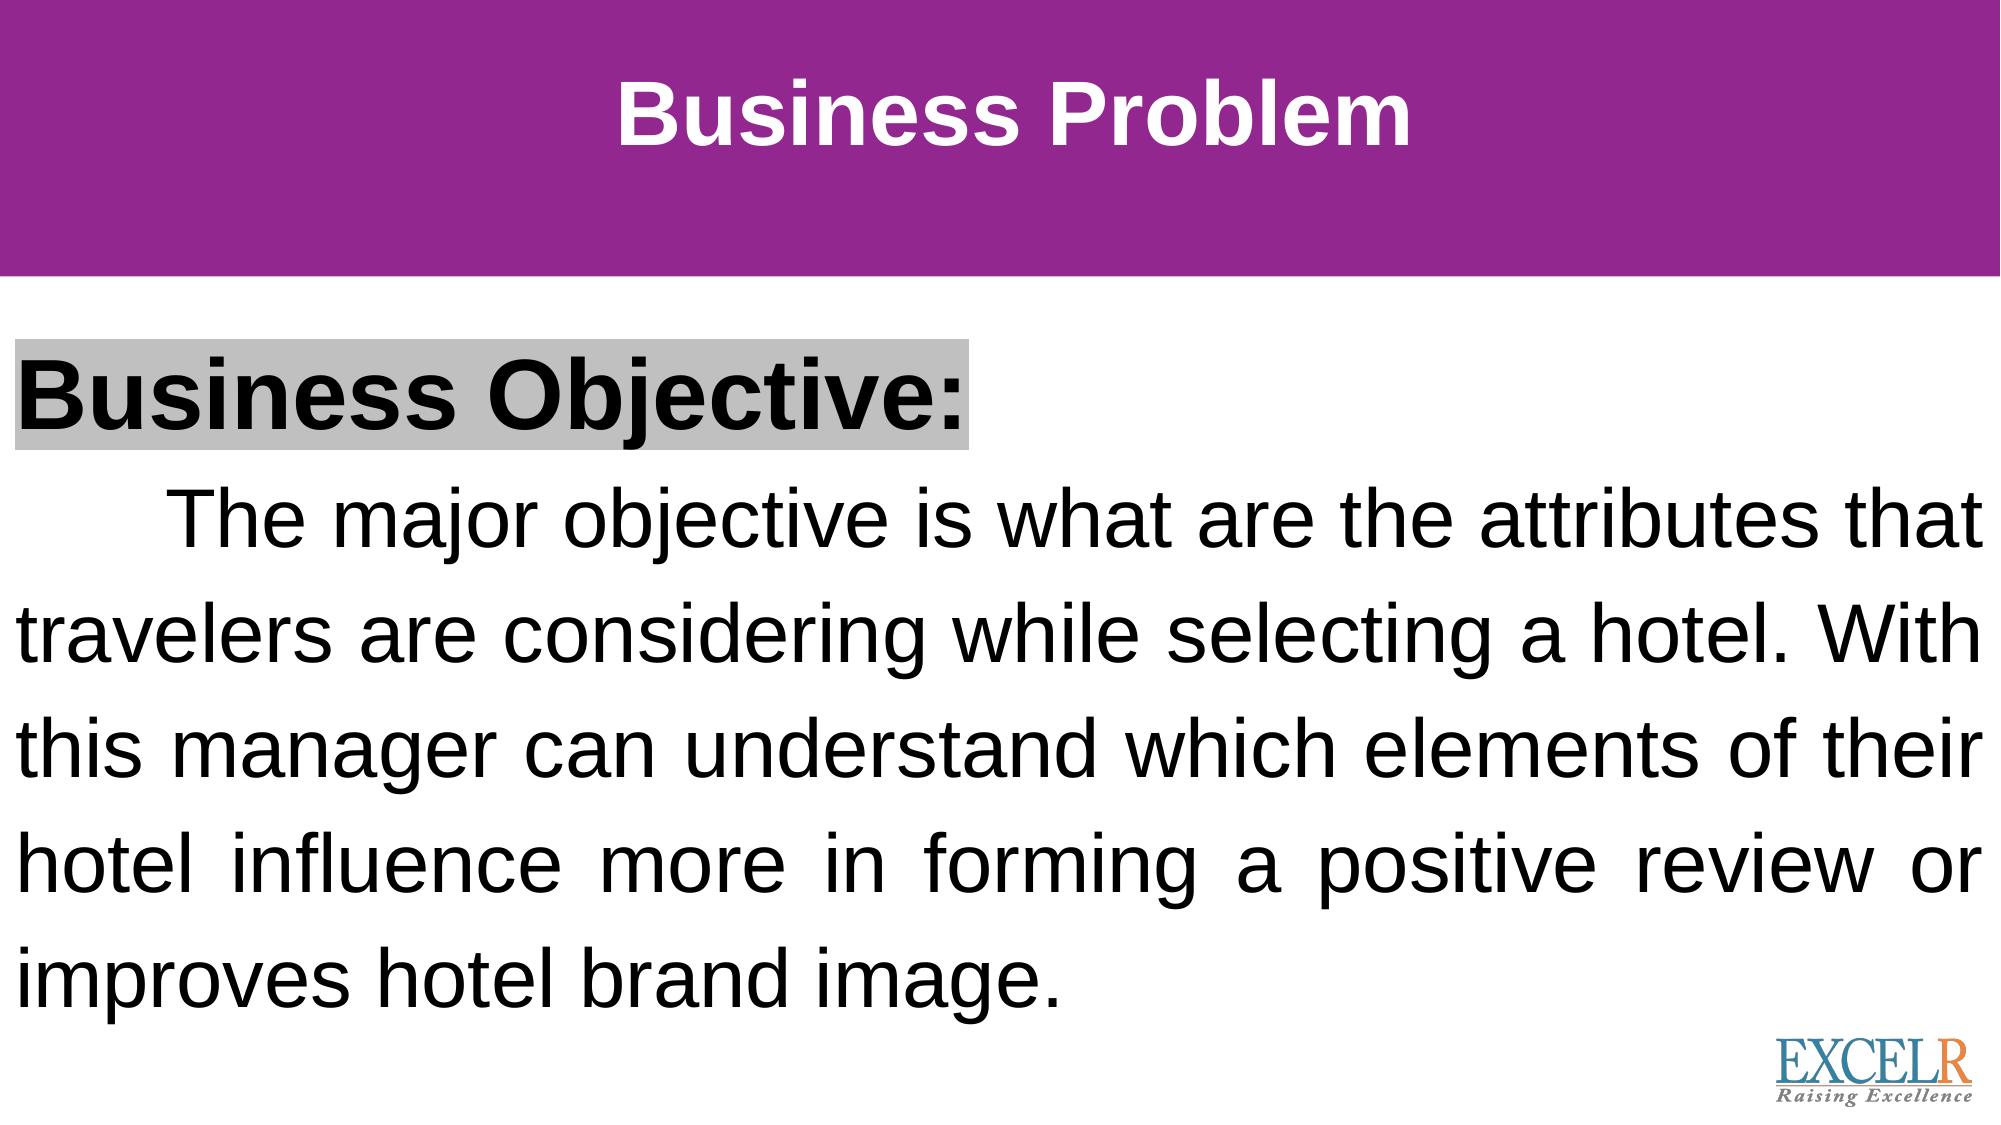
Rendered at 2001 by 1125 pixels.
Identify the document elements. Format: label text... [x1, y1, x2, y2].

picture [1776, 1038, 1972, 1107]
text_box Business Problem [0, 0, 2000, 277]
text_box Business Objective: The major objective is what are the attributes that travelers are considering while selecting a hotel. With this manager can understand which elements of their hotel influence more in forming a positive review or improves hotel brand image. [0, 303, 2000, 1125]
